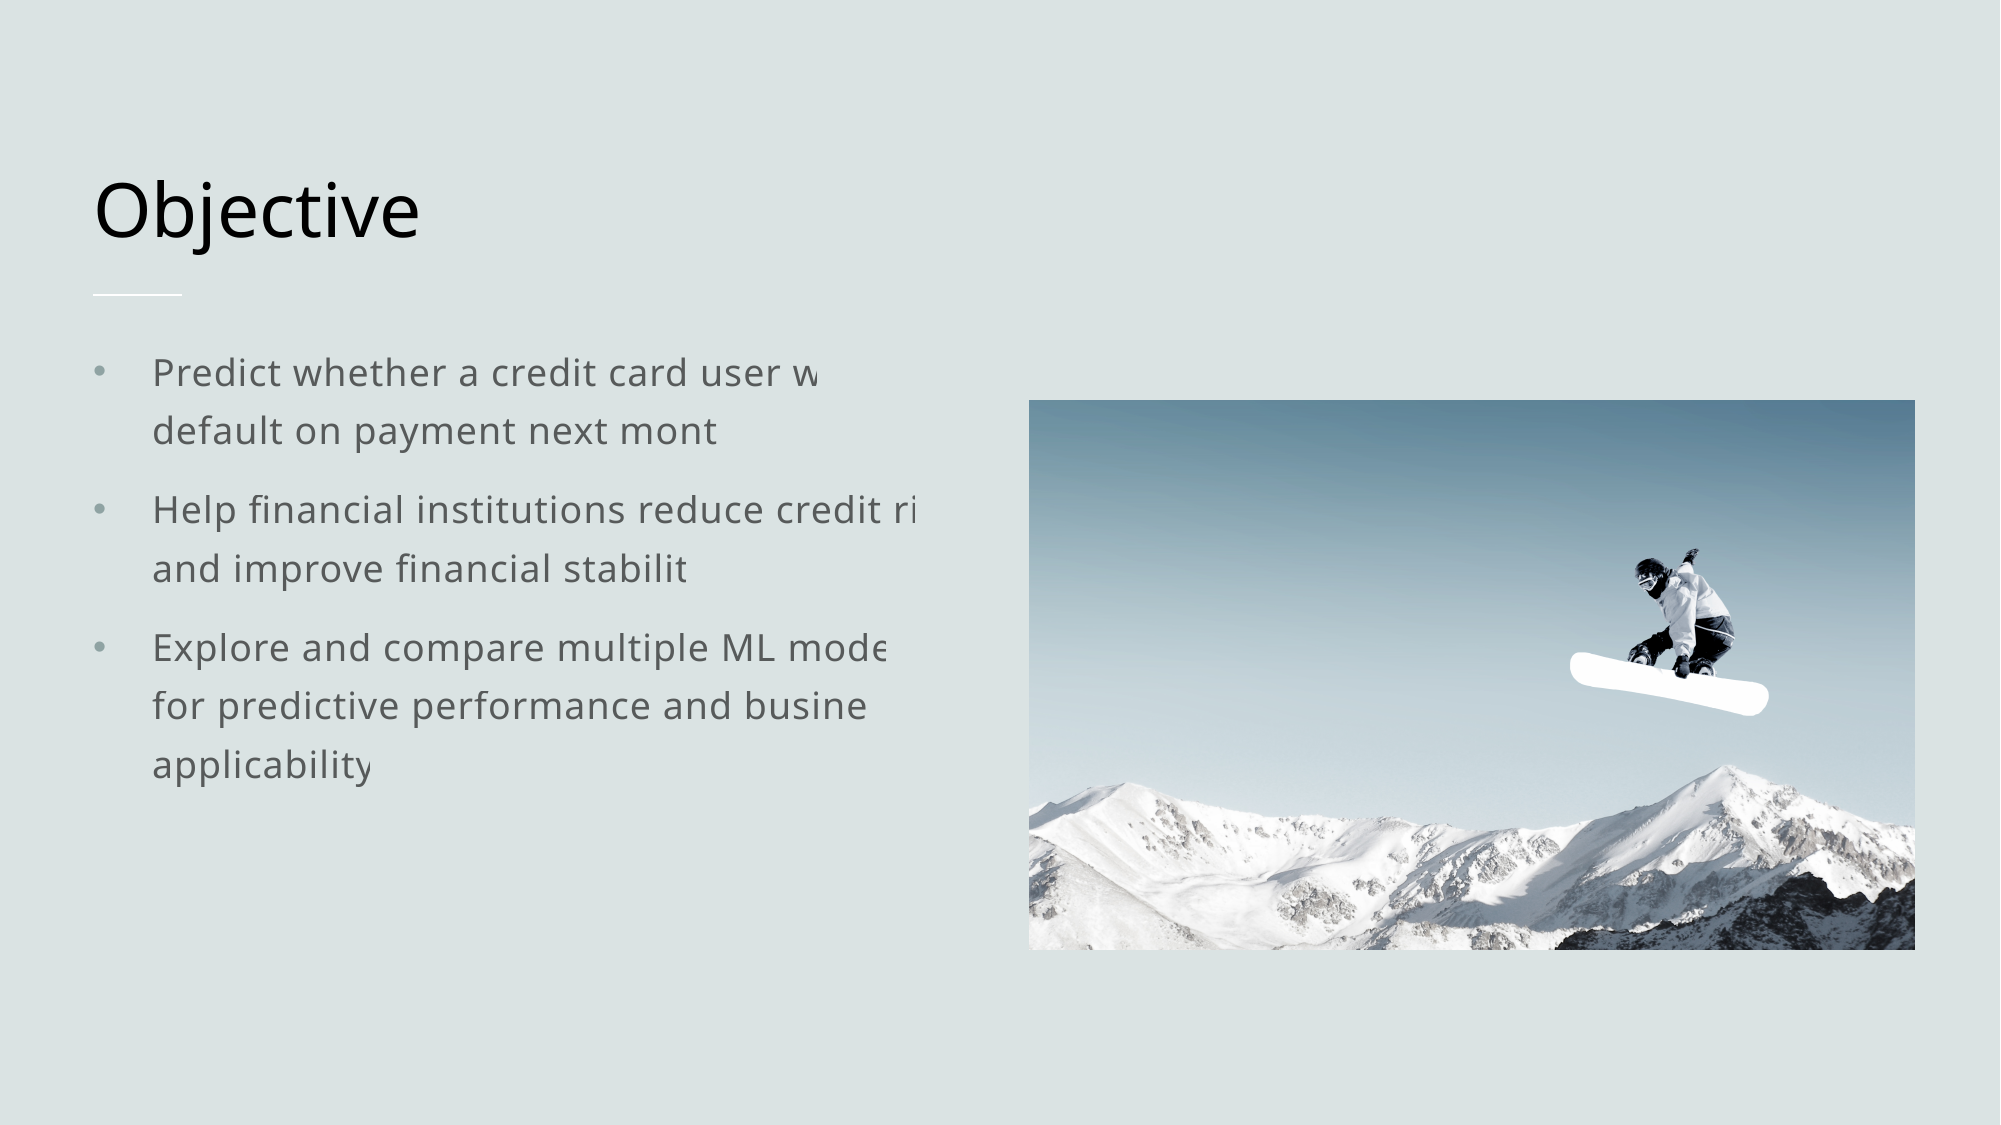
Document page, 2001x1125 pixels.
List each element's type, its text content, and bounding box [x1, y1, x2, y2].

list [1028, 399, 1915, 950]
title Objective [93, 65, 1915, 260]
text_box Predict whether a credit card user will default on payment next month. Help financial institutions reduce credit risk and improve financial stability. Explore and compare multiple ML models for predictive performance and business applicability. [93, 327, 979, 1022]
